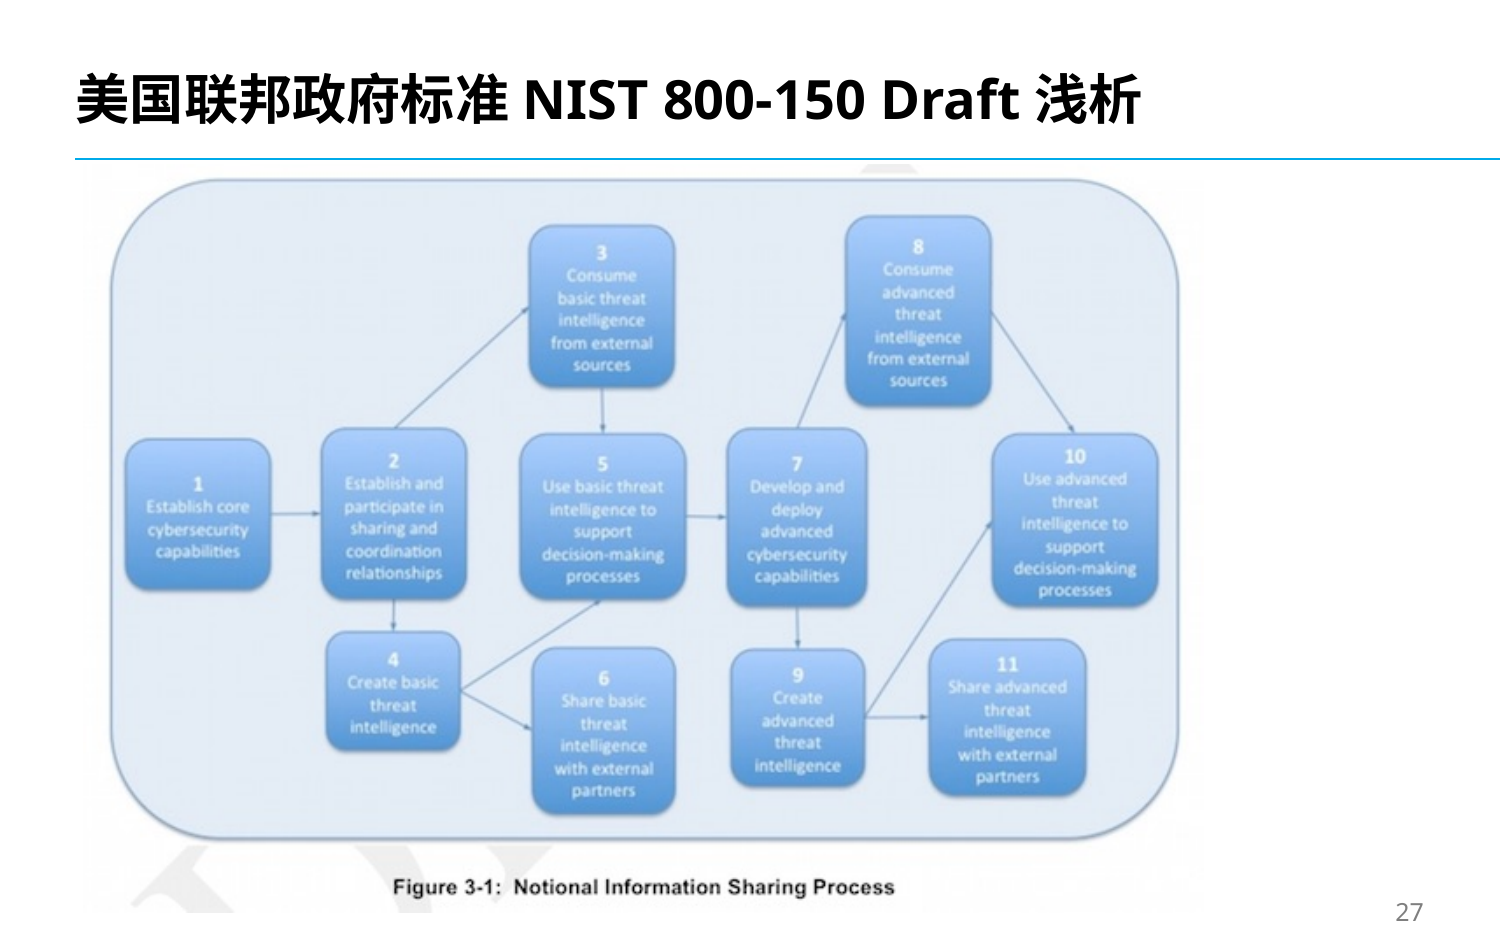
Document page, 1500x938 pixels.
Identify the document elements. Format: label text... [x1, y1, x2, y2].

picture [83, 164, 1205, 913]
title 美国联邦政府标准NIST 800-150 Draft浅析 [75, 23, 1422, 131]
